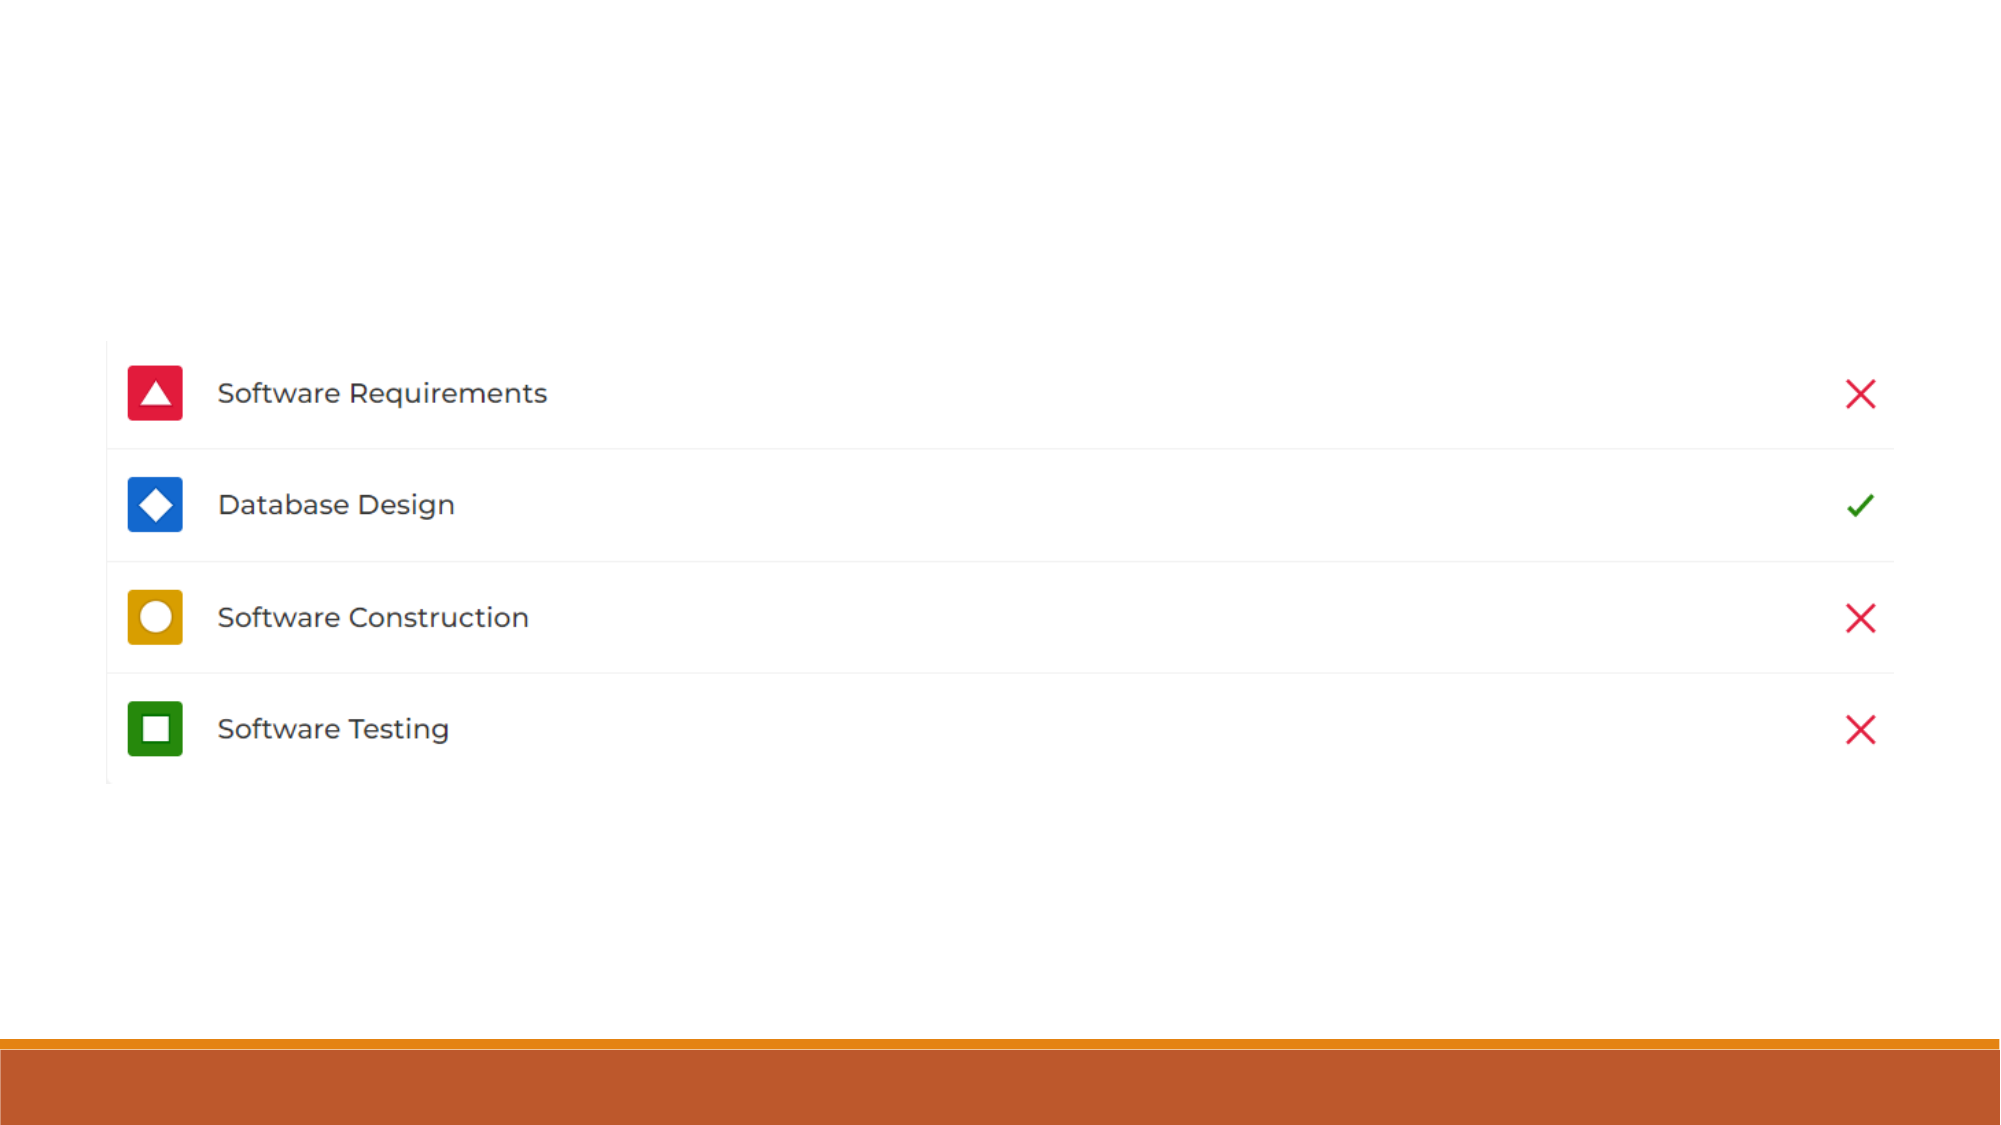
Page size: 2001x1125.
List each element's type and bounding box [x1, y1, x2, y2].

picture [105, 341, 1895, 784]
